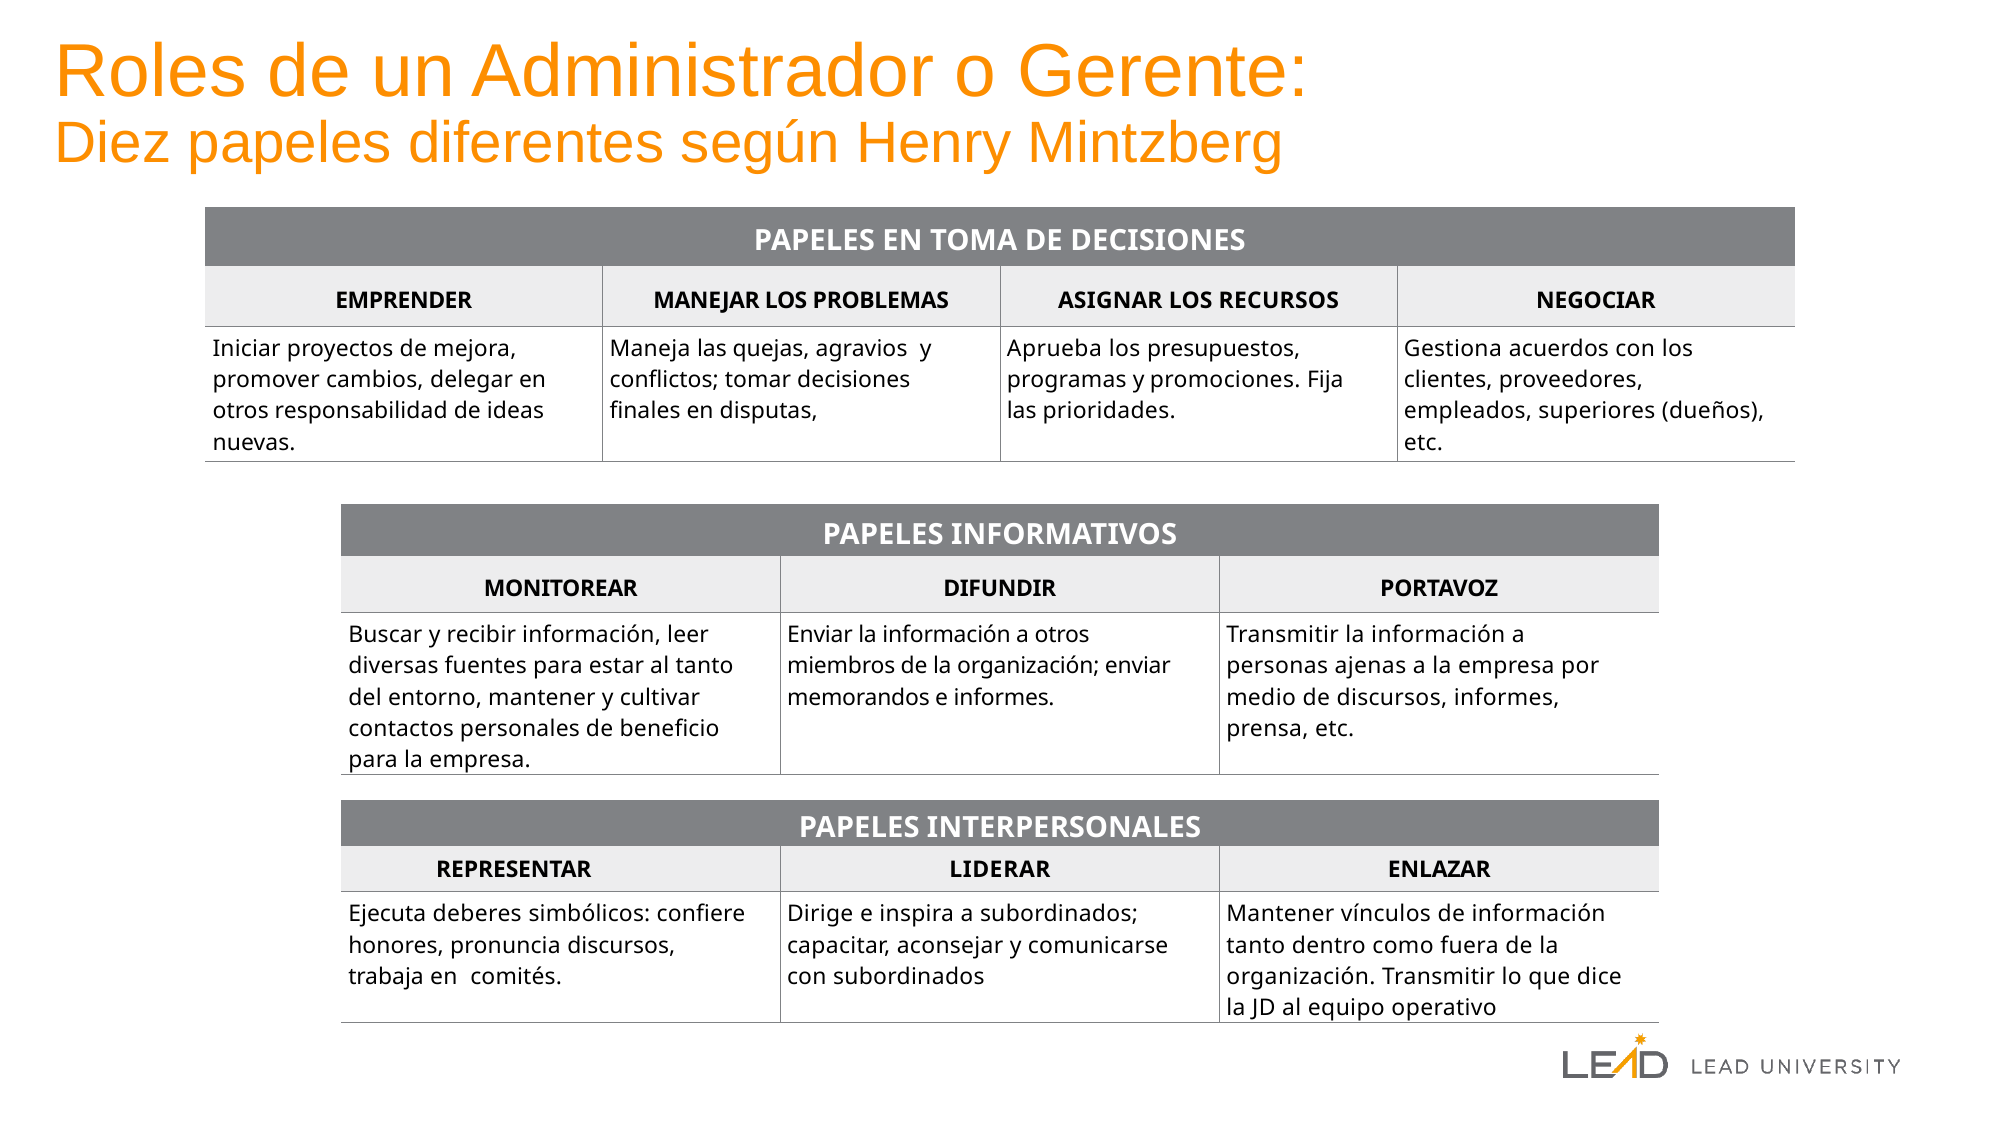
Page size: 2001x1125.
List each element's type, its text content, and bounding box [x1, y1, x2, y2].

table_cell ENLAZAR [1220, 846, 1659, 891]
table_cell Maneja las quejas, agravios y conflictos; tomar decisiones finales en disputas, [603, 327, 1000, 461]
table_cell DIFUNDIR [781, 556, 1219, 612]
table_header PAPELES INFORMATIVOS [341, 504, 1659, 556]
table_cell Dirige e inspira a subordinados; capacitar, aconsejar y comunicarse con subordinados [781, 892, 1219, 1022]
table_cell ASIGNAR LOS RECURSOS [1001, 266, 1397, 326]
table_cell MANEJAR LOS PROBLEMAS [603, 266, 1000, 326]
table_cell MONITOREAR [341, 556, 780, 612]
table_cell Iniciar proyectos de mejora, promover cambios, delegar en otros responsabilidad de ideas nuevas. [205, 327, 602, 461]
table_cell LIDERAR [781, 846, 1219, 891]
table_cell EMPRENDER [205, 266, 602, 326]
table_cell Transmitir la información a personas ajenas a la empresa por medio de discursos, informes, prensa, etc. [1220, 613, 1659, 774]
table_cell REPRESENTAR [341, 846, 780, 891]
table_cell PORTAVOZ [1220, 556, 1659, 612]
table_header PAPELES EN TOMA DE DECISIONES [205, 207, 1795, 266]
table_cell Enviar la información a otros miembros de la organización; enviar memorandos e informes. [781, 613, 1219, 774]
table_cell NEGOCIAR [1398, 266, 1795, 326]
table_header PAPELES INTERPERSONALES [341, 800, 1659, 846]
table_cell Buscar y recibir información, leer diversas fuentes para estar al tanto del entorno, mantener y cultivar contactos personales de beneficio para la empresa. [341, 613, 780, 774]
table_cell Gestiona acuerdos con los clientes, proveedores, empleados, superiores (dueños), etc. [1398, 327, 1795, 461]
table_cell Ejecuta deberes simbólicos: confiere honores, pronuncia discursos, trabaja en comités. [341, 892, 780, 1022]
table_cell Aprueba los presupuestos, programas y promociones. Fija las prioridades. [1001, 327, 1397, 461]
table_cell Mantener vínculos de información tanto dentro como fuera de la organización. Transmitir lo que dice la JD al equipo operativo [1220, 892, 1659, 1022]
picture [1563, 1033, 1900, 1078]
title Roles de un Administrador o Gerente: Diez papeles diferentes según Henry Mintzberg [42, 0, 1934, 208]
